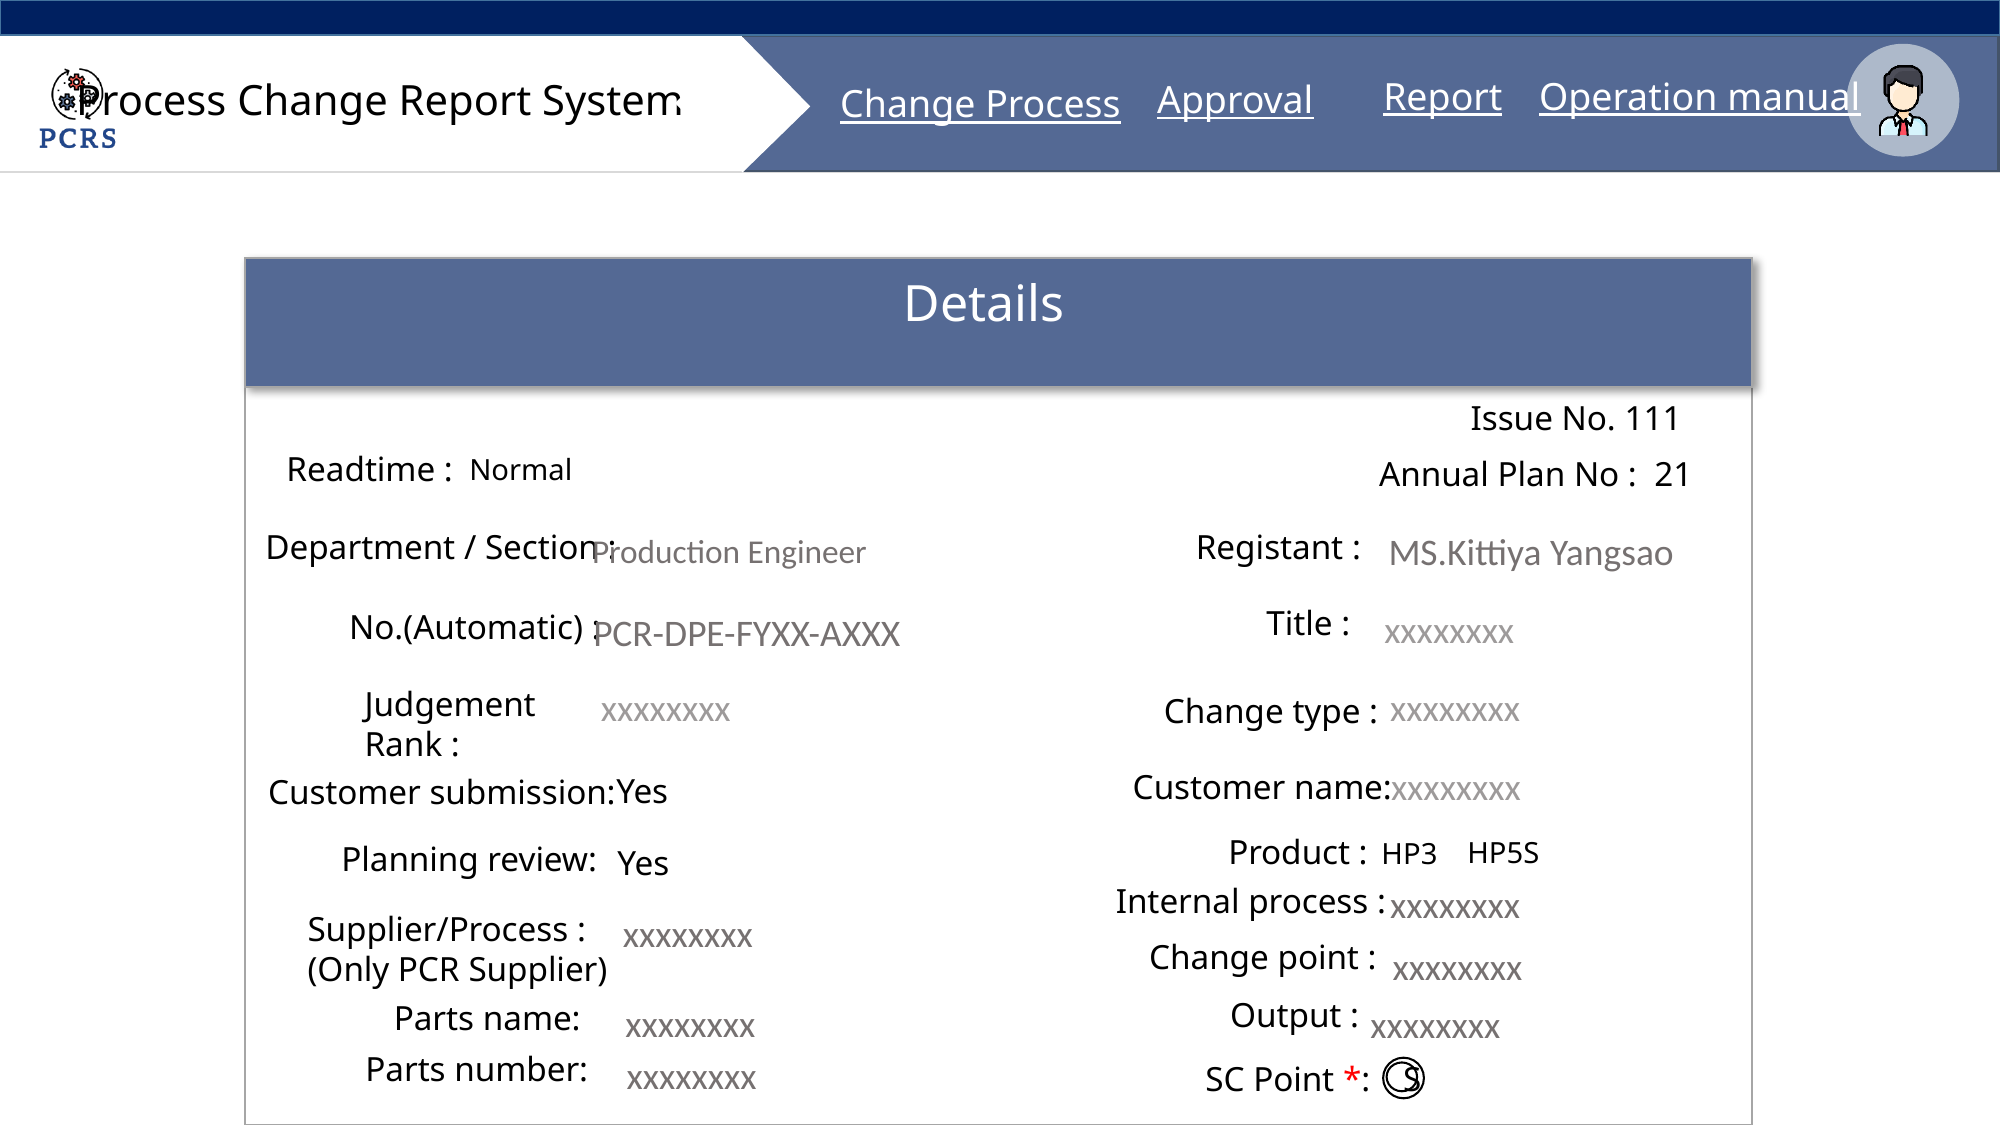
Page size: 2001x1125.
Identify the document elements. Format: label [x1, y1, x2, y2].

text_box [244, 258, 1753, 1125]
text_box [0, 0, 2000, 175]
text_box [1383, 1057, 1424, 1099]
